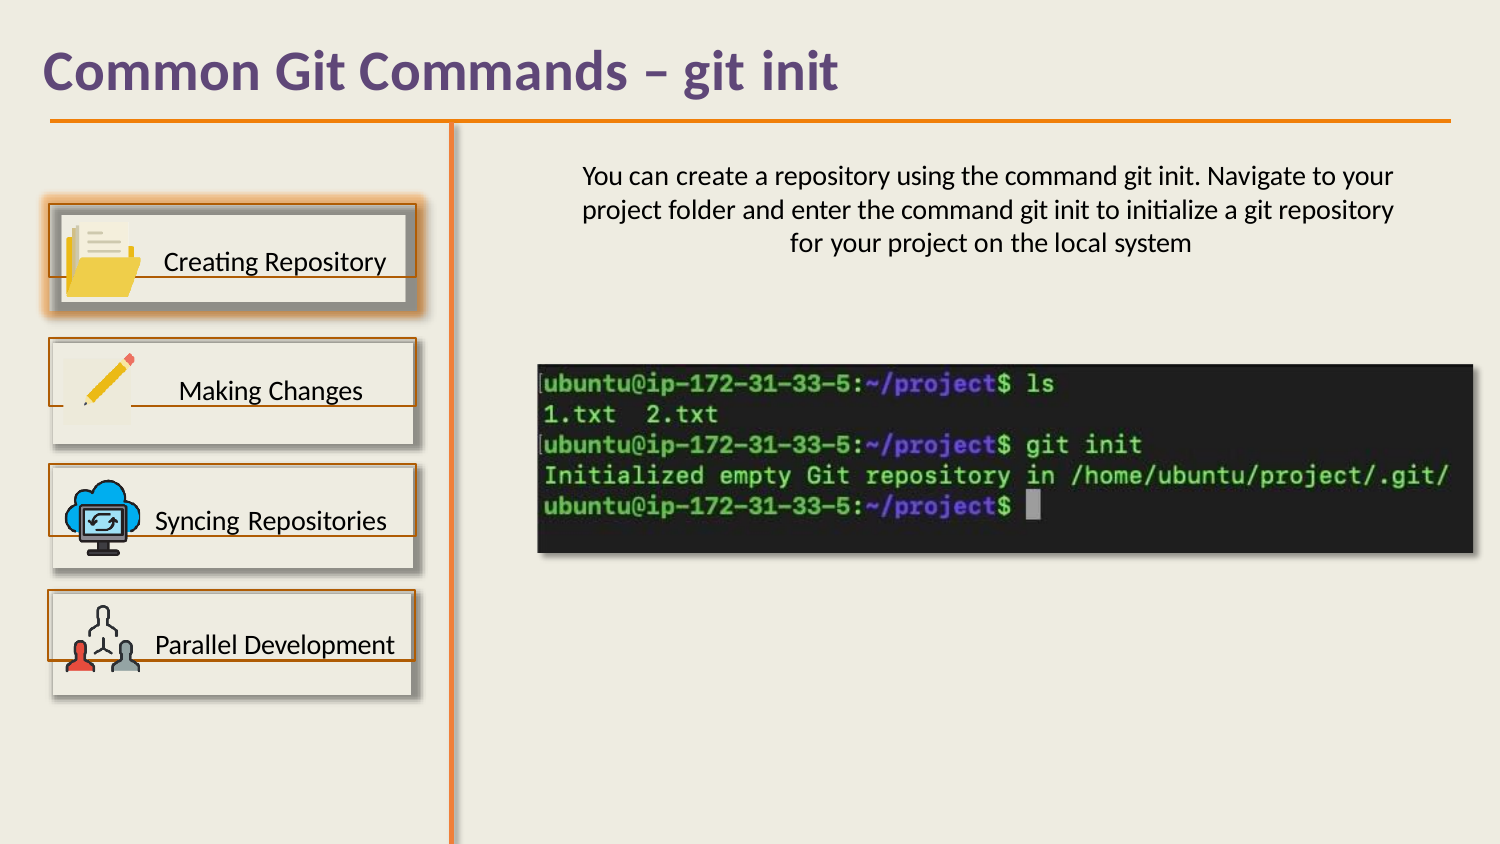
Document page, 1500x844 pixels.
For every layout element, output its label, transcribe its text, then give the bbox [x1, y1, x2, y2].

text_box [28, 182, 438, 332]
text_box [45, 585, 427, 708]
text_box [46, 460, 429, 582]
text_box [442, 115, 469, 844]
text_box [535, 362, 1485, 564]
text_box [46, 335, 429, 457]
text_box [537, 364, 1474, 554]
text_box [63, 353, 135, 425]
text_box [64, 479, 141, 556]
text_box Creating Repository [49, 204, 417, 277]
text_box You can create a repository using the command git init. Navigate to your project folder and enter the command git init to initialize a git repository for your project on the local system [573, 156, 1408, 260]
title Common Git Commands – git init [41, 30, 847, 174]
text_box Syncing Repositories [49, 463, 417, 537]
text_box Parallel Development [48, 589, 415, 661]
text_box [65, 600, 140, 676]
text_box [66, 222, 141, 297]
text_box Making Changes [49, 338, 417, 407]
